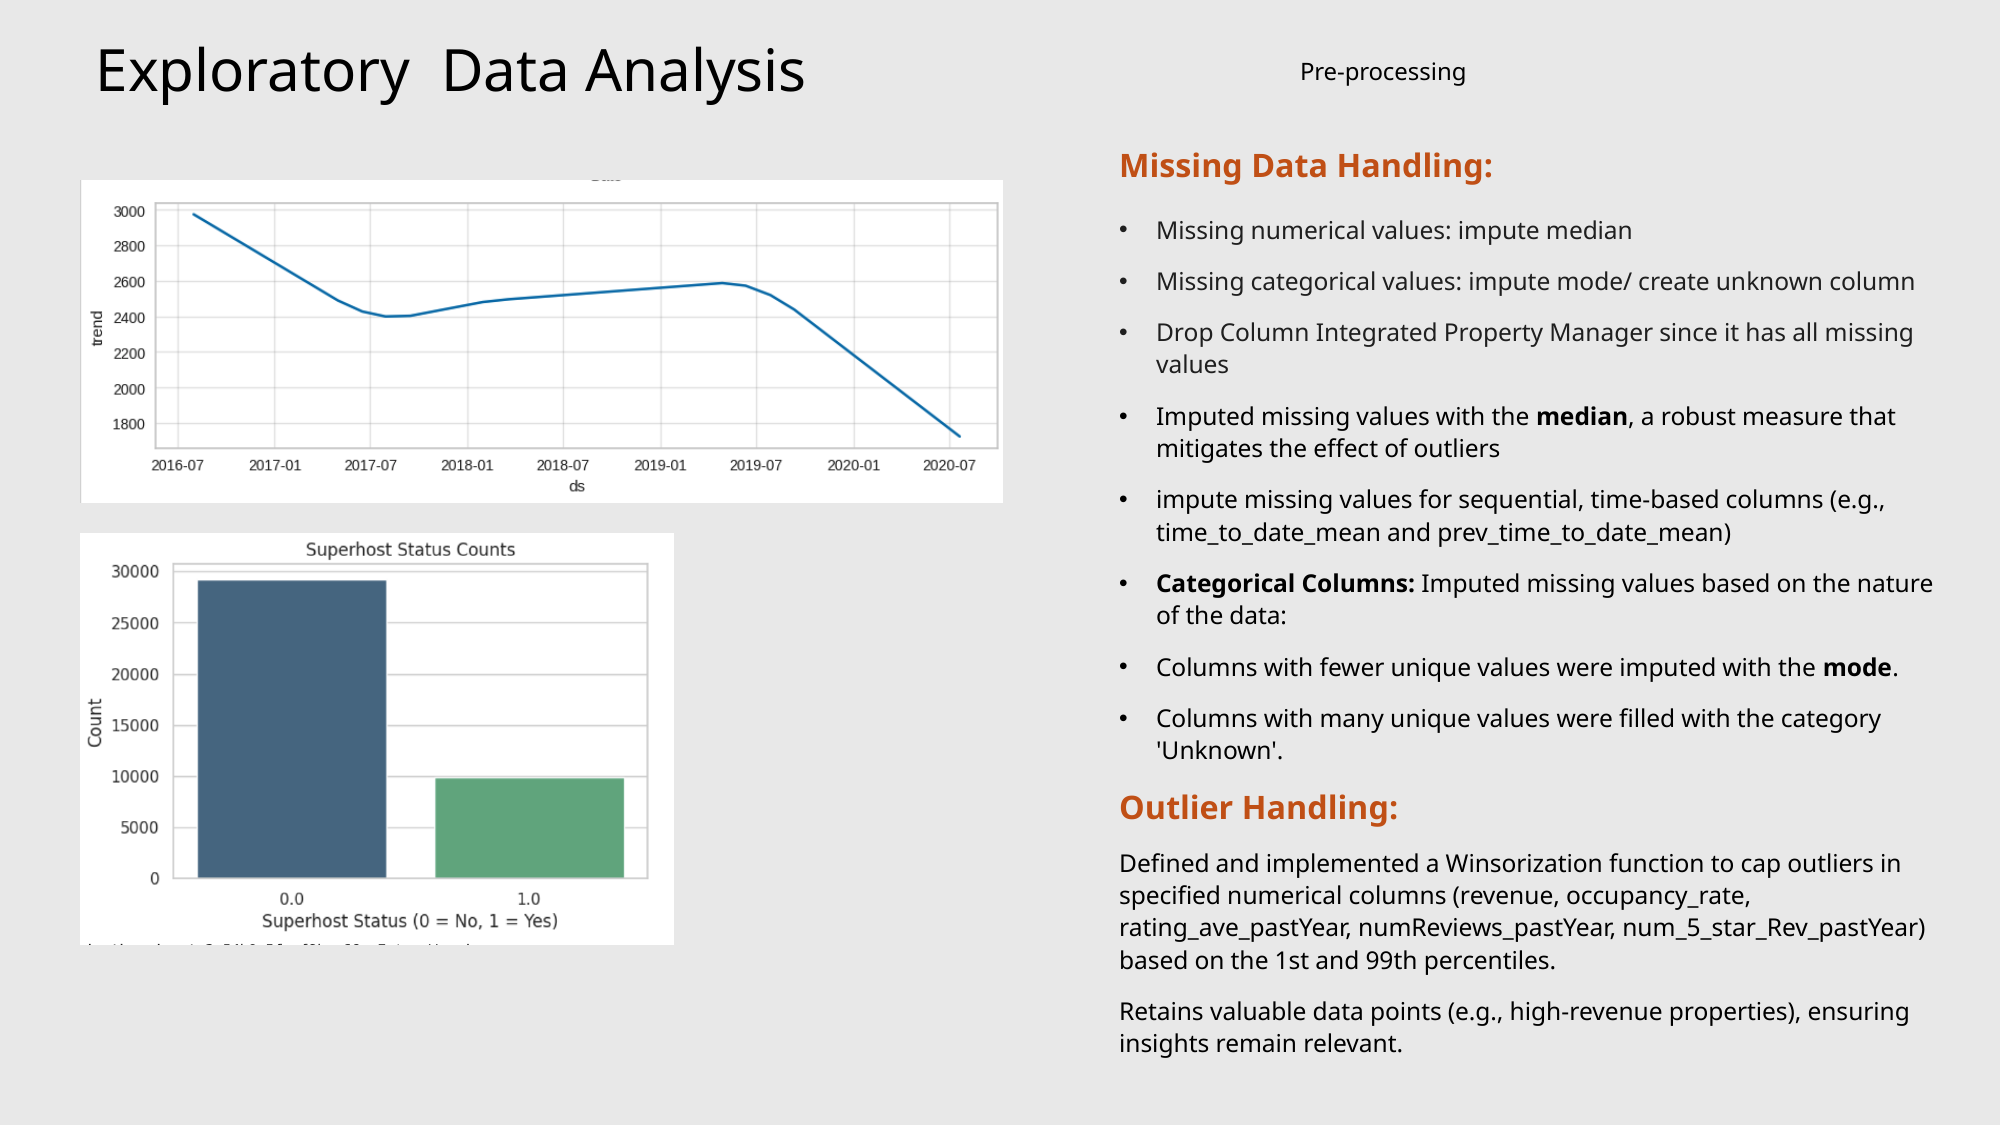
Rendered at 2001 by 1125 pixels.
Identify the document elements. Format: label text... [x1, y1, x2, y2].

title Pre-processing [1285, 43, 1939, 95]
text_box Exploratory Data Analysis [80, 26, 865, 111]
list Missing Data Handling: Missing numerical values: impute median Missing categorical values: impute mode/ create unknown column Drop Column Integrated Property Manager since it has all missing values Imputed missing values with the median, a robust measure that mitigates the effect of outliers impute missing values for sequential, time-based columns (e.g., time_to_date_mean and prev_time_to_date_mean) Categorical Columns: Imputed missing values based on the nature of the data: Columns with fewer unique values were imputed with the mode. Columns with many unique values were filled with the category 'Unknown'. Outlier Handling: Defined and implemented a Winsorization function to cap outliers in specified numerical columns (revenue, occupancy_rate, rating_ave_pastYear, numReviews_pastYear, num_5_star_Rev_pastYear) based on the 1st and 99th percentiles. Retains valuable data points (e.g., high-revenue properties), ensuring insights remain relevant. [1104, 134, 1952, 1082]
picture [80, 179, 1004, 503]
picture [80, 532, 675, 945]
